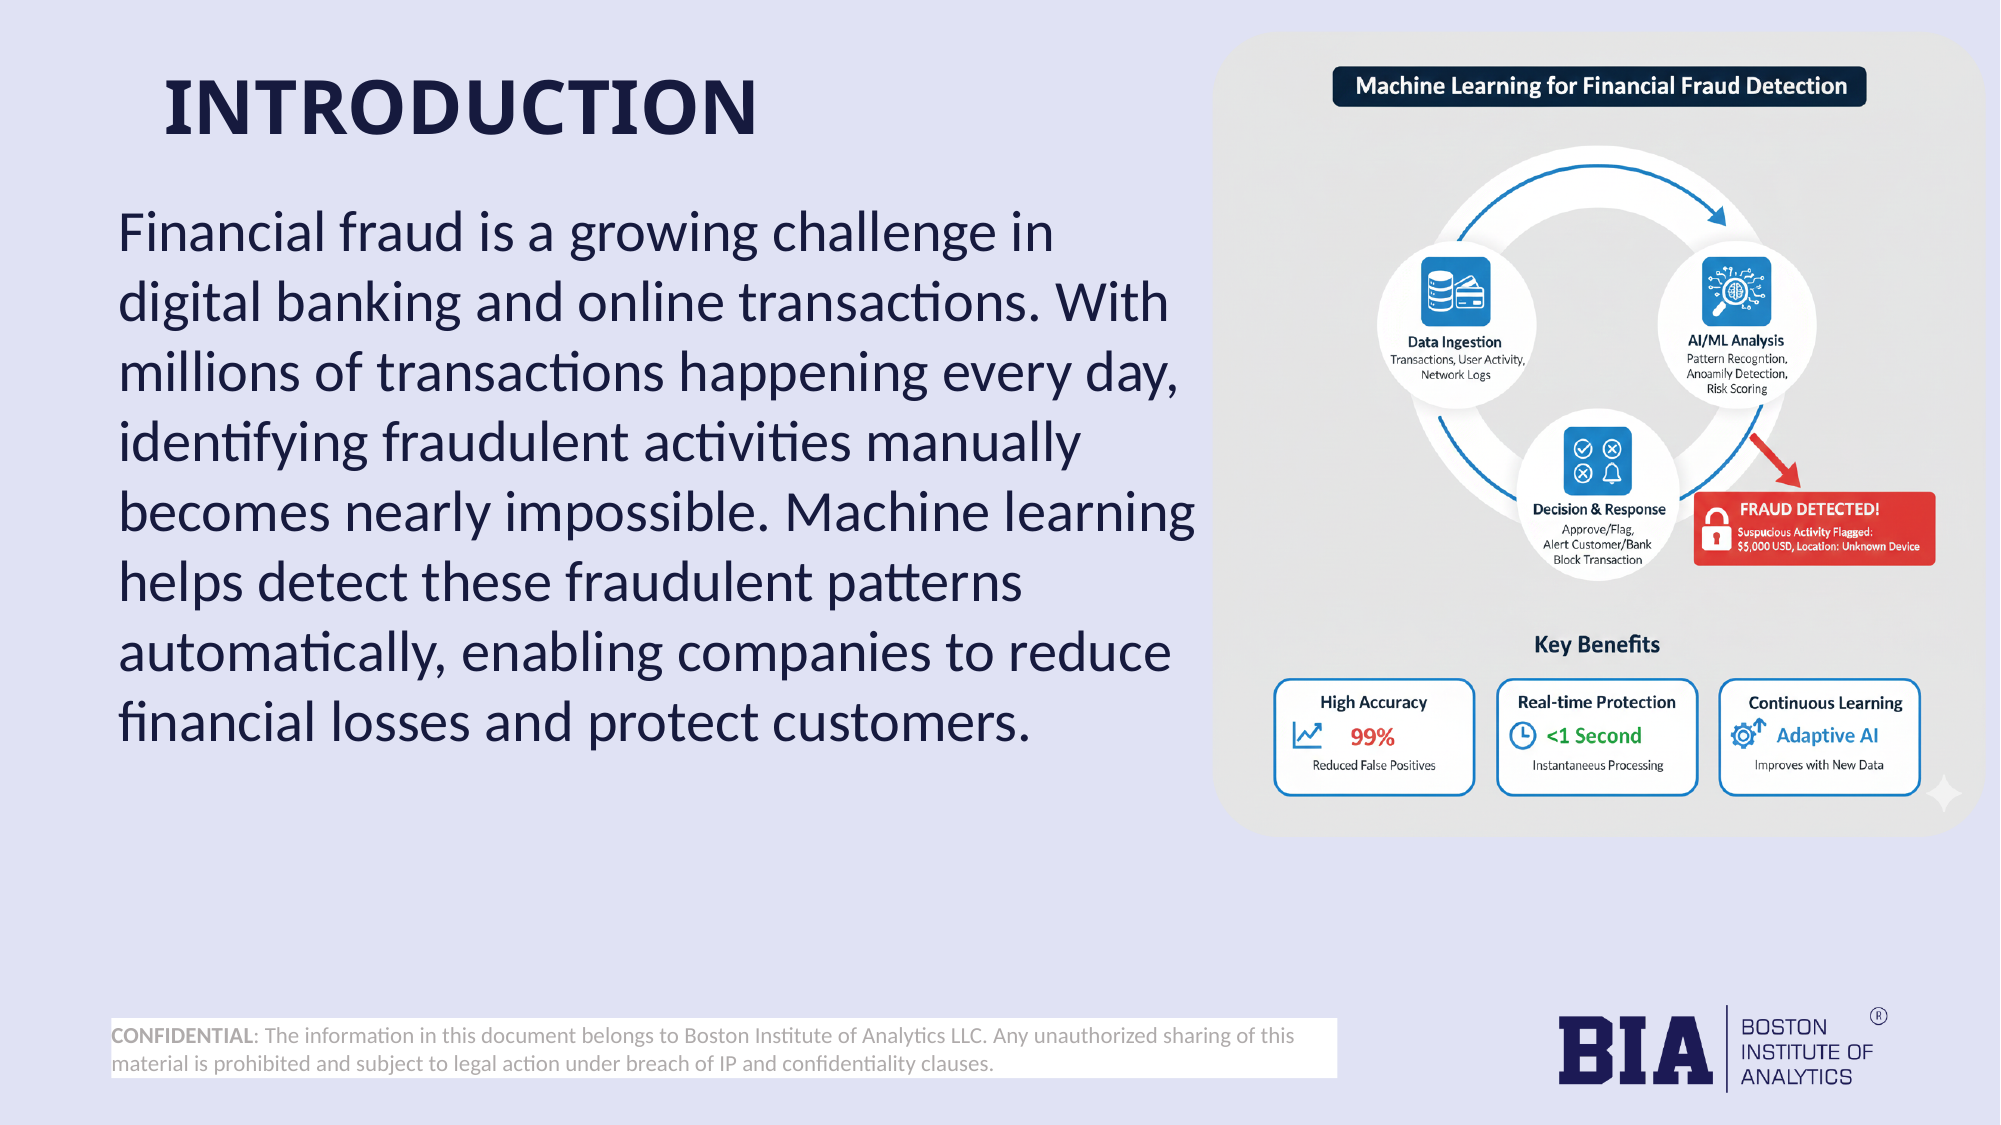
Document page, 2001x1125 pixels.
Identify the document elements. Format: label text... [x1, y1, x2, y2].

text_box INTRODUCTION [149, 51, 886, 157]
picture [1557, 1003, 1889, 1094]
text_box Financial fraud is a growing challenge in digital banking and online transactions. With millions of transactions happening every day, identifying fraudulent activities manually becomes nearly impossible. Machine learning helps detect these fraudulent patterns automatically, enabling companies to reduce financial losses and protect customers. [103, 185, 1212, 761]
picture [1212, 31, 1986, 837]
